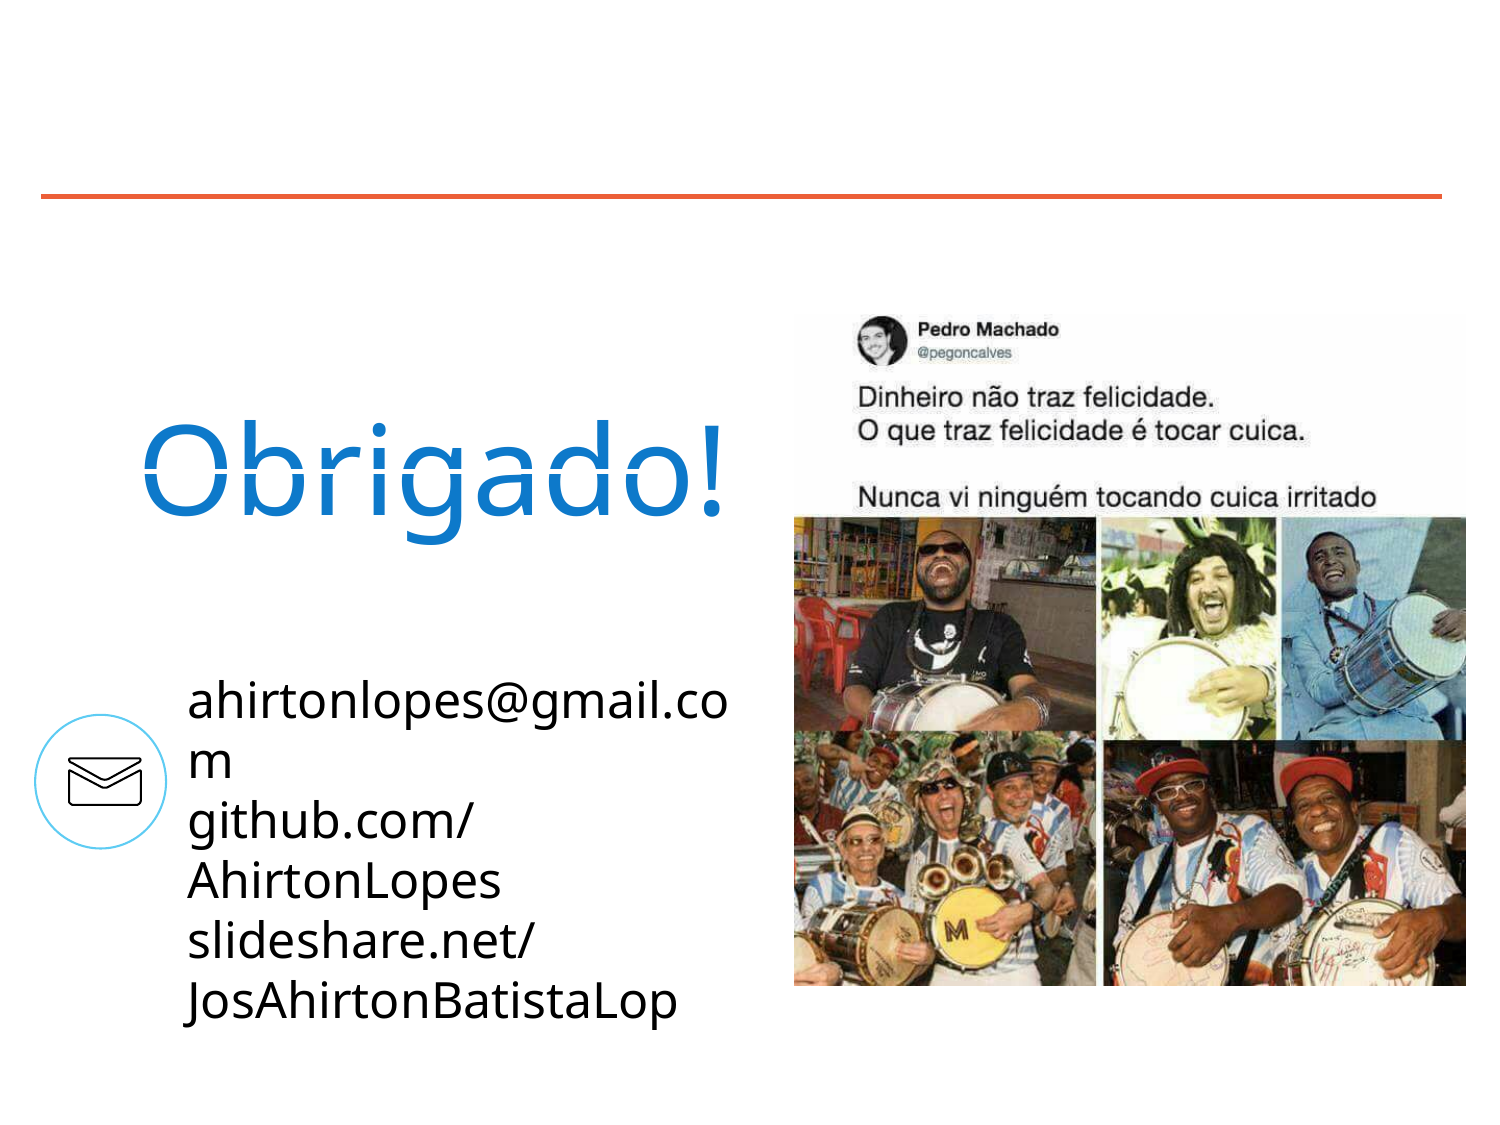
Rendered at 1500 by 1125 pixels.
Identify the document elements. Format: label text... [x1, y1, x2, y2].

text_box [34, 714, 167, 849]
text_box ahirtonlopes@gmail.com github.com/AhirtonLopes slideshare.net/JosAhirtonBatistaLop [187, 668, 774, 815]
picture [794, 314, 1466, 986]
text_box Obrigado! [137, 390, 788, 477]
